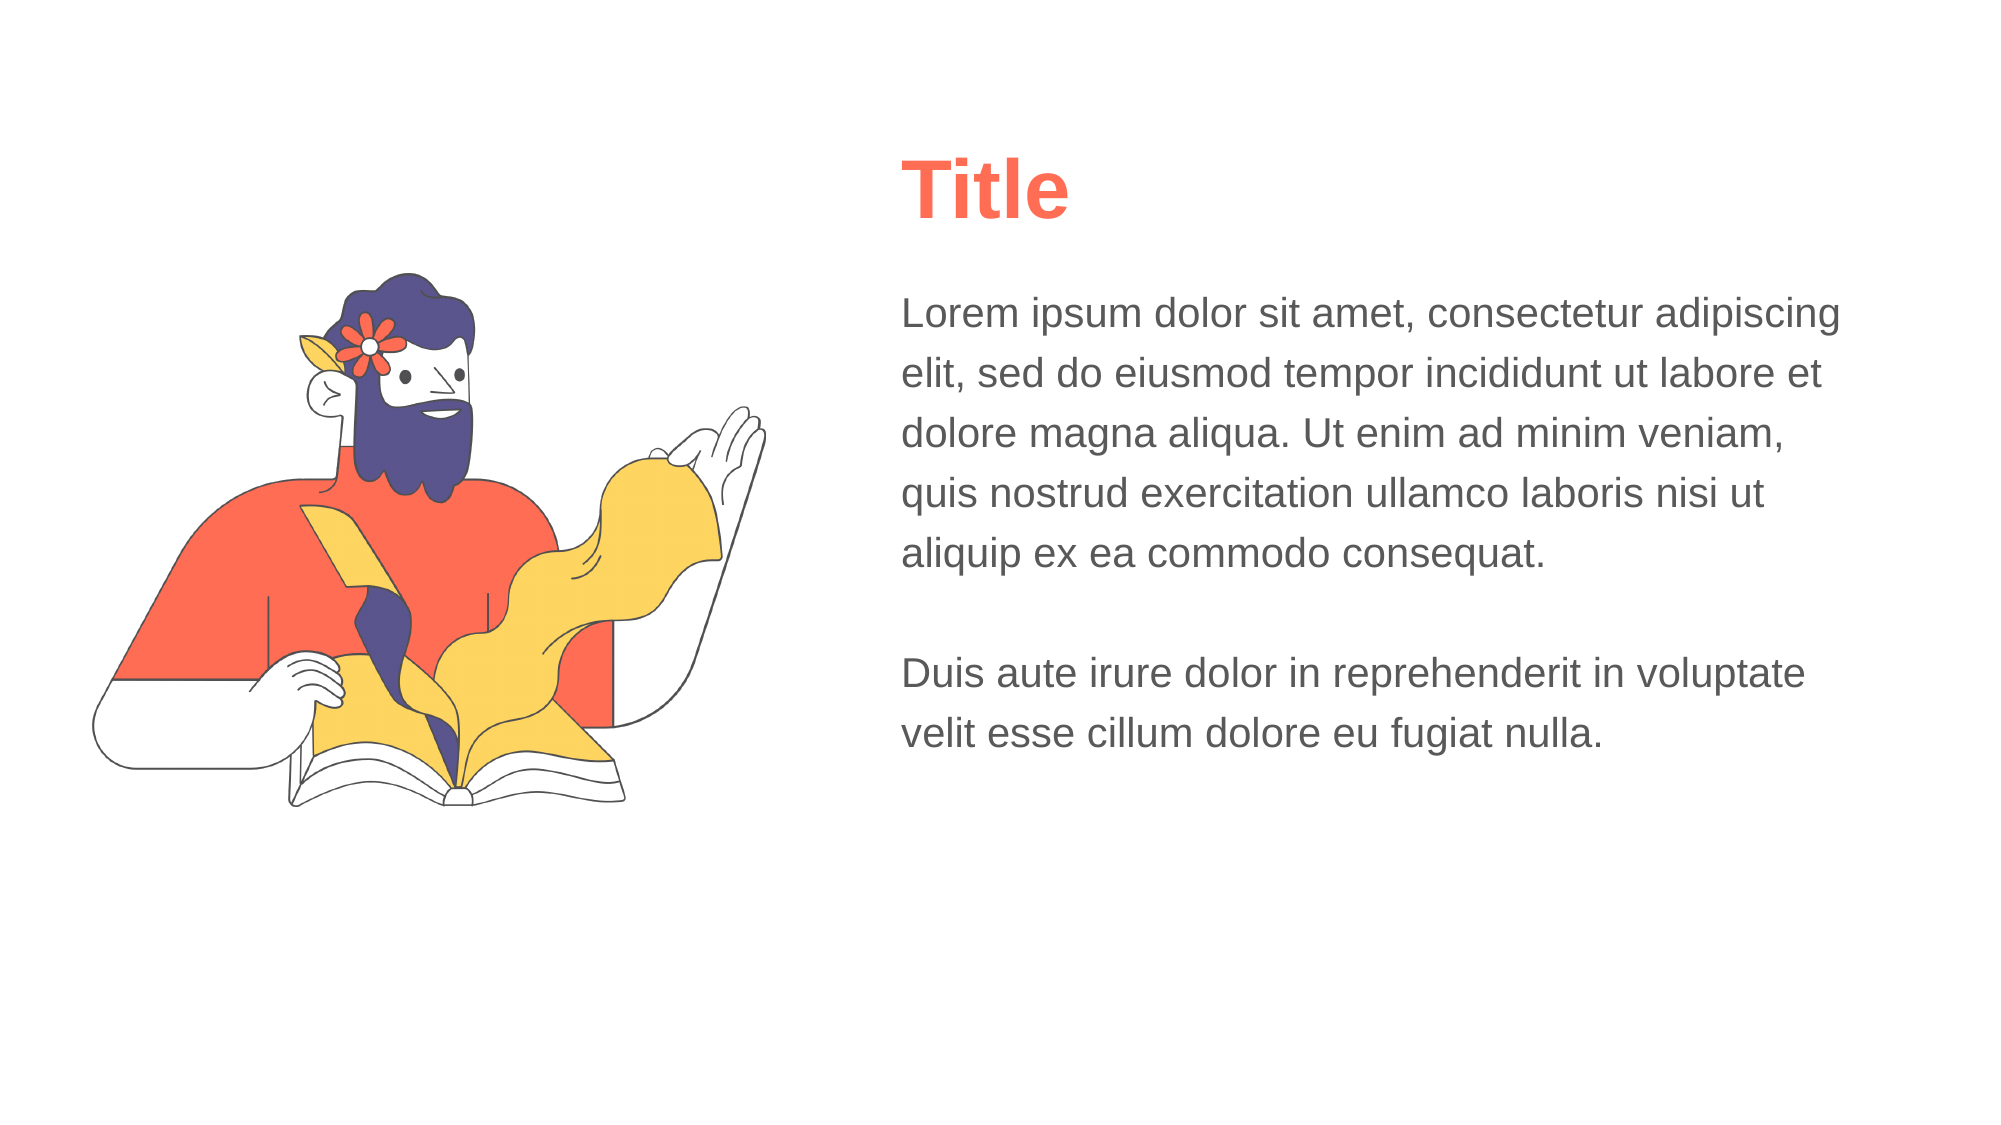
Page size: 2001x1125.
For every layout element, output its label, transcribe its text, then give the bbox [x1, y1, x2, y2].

text_box Lorem ipsum dolor sit amet, consectetur adipiscing elit, sed do eiusmod tempor incididunt ut labore et dolore magna aliqua. Ut enim ad minim veniam, quis nostrud exercitation ullamco laboris nisi ut aliquip ex ea commodo consequat. Duis aute irure dolor in reprehenderit in voluptate velit esse cillum dolore eu fugiat nulla. [886, 268, 1859, 896]
text_box Title [886, 133, 1228, 251]
picture [91, 273, 766, 807]
